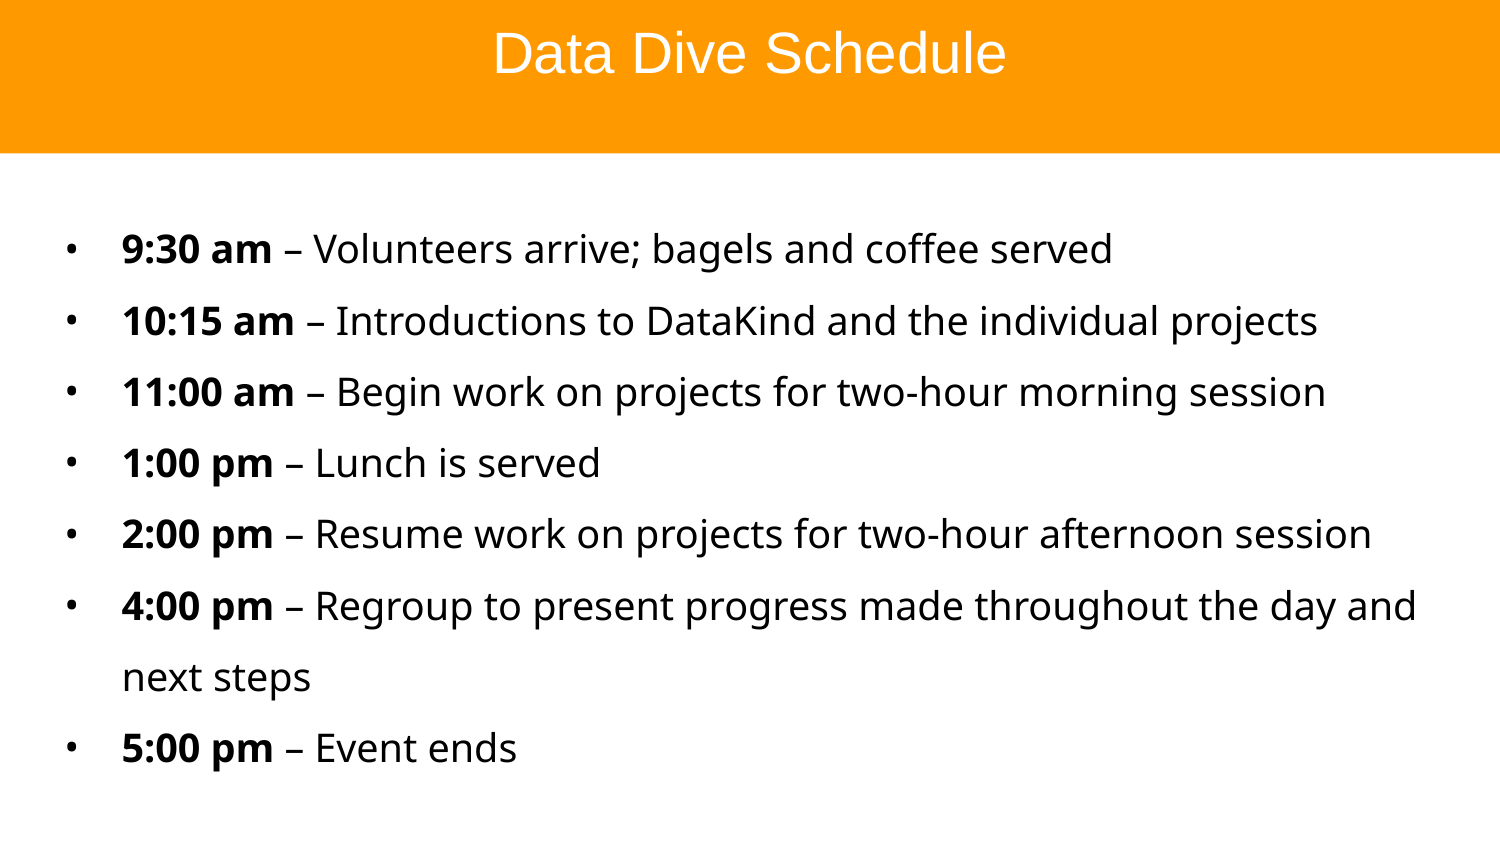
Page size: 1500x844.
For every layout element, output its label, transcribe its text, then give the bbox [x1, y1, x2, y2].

list 9:30 am – Volunteers arrive; bagels and coffee served 10:15 am – Introductions to DataKind and the individual projects 11:00 am – Begin work on projects for two-hour morning session 1:00 pm – Lunch is served 2:00 pm – Resume work on projects for two-hour afternoon session 4:00 pm – Regroup to present progress made throughout the day and next steps 5:00 pm – Event ends [31, 185, 1464, 810]
title Data Dive Schedule [0, 0, 1500, 154]
